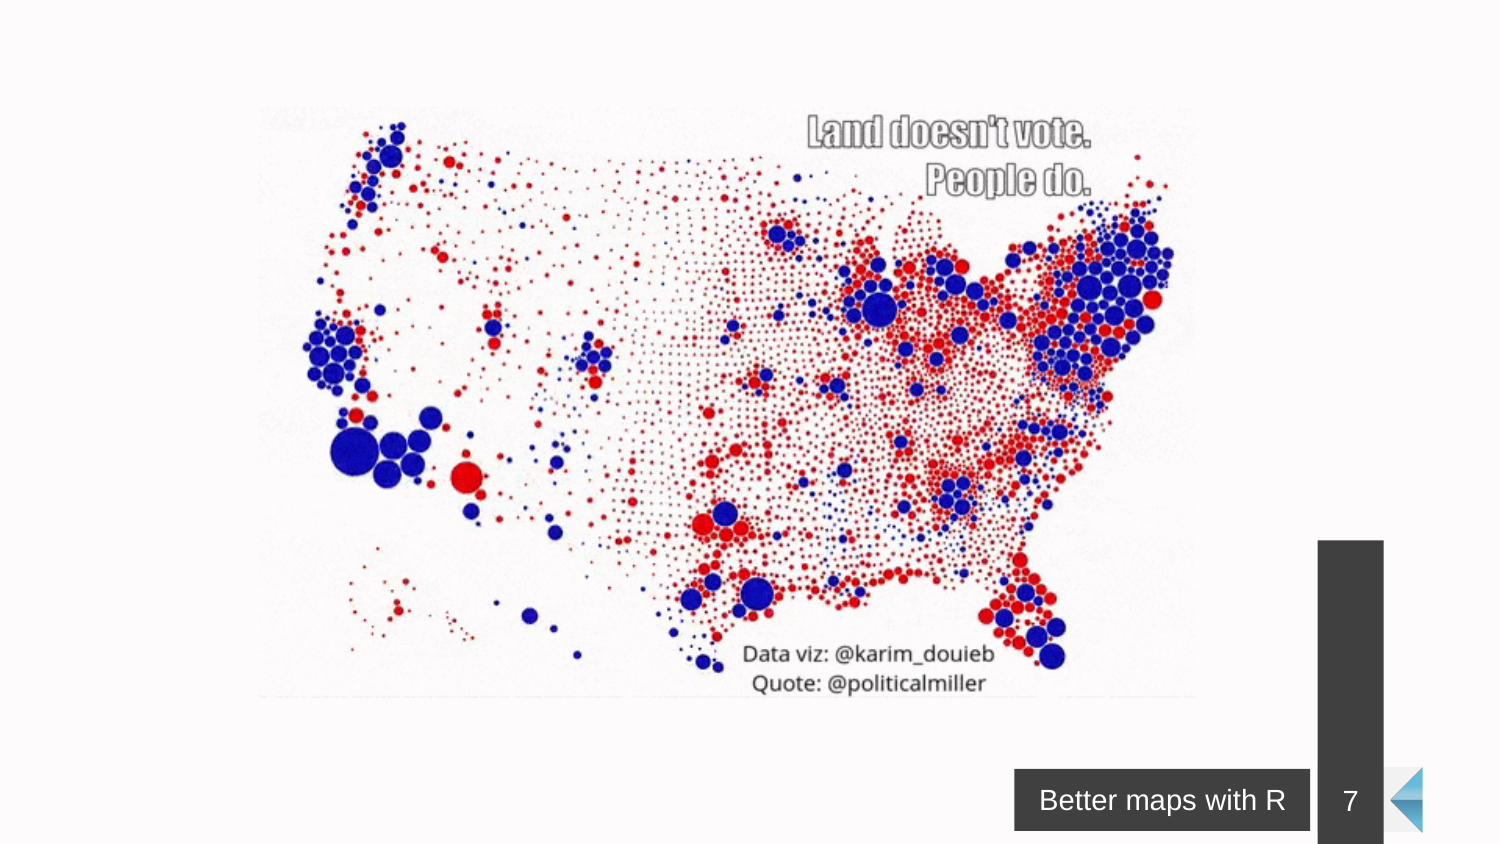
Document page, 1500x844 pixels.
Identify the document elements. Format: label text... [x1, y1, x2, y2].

picture [1391, 768, 1422, 832]
list Better maps with R [1014, 768, 1311, 831]
picture [258, 106, 1197, 698]
slide_number 7 [1317, 767, 1384, 833]
